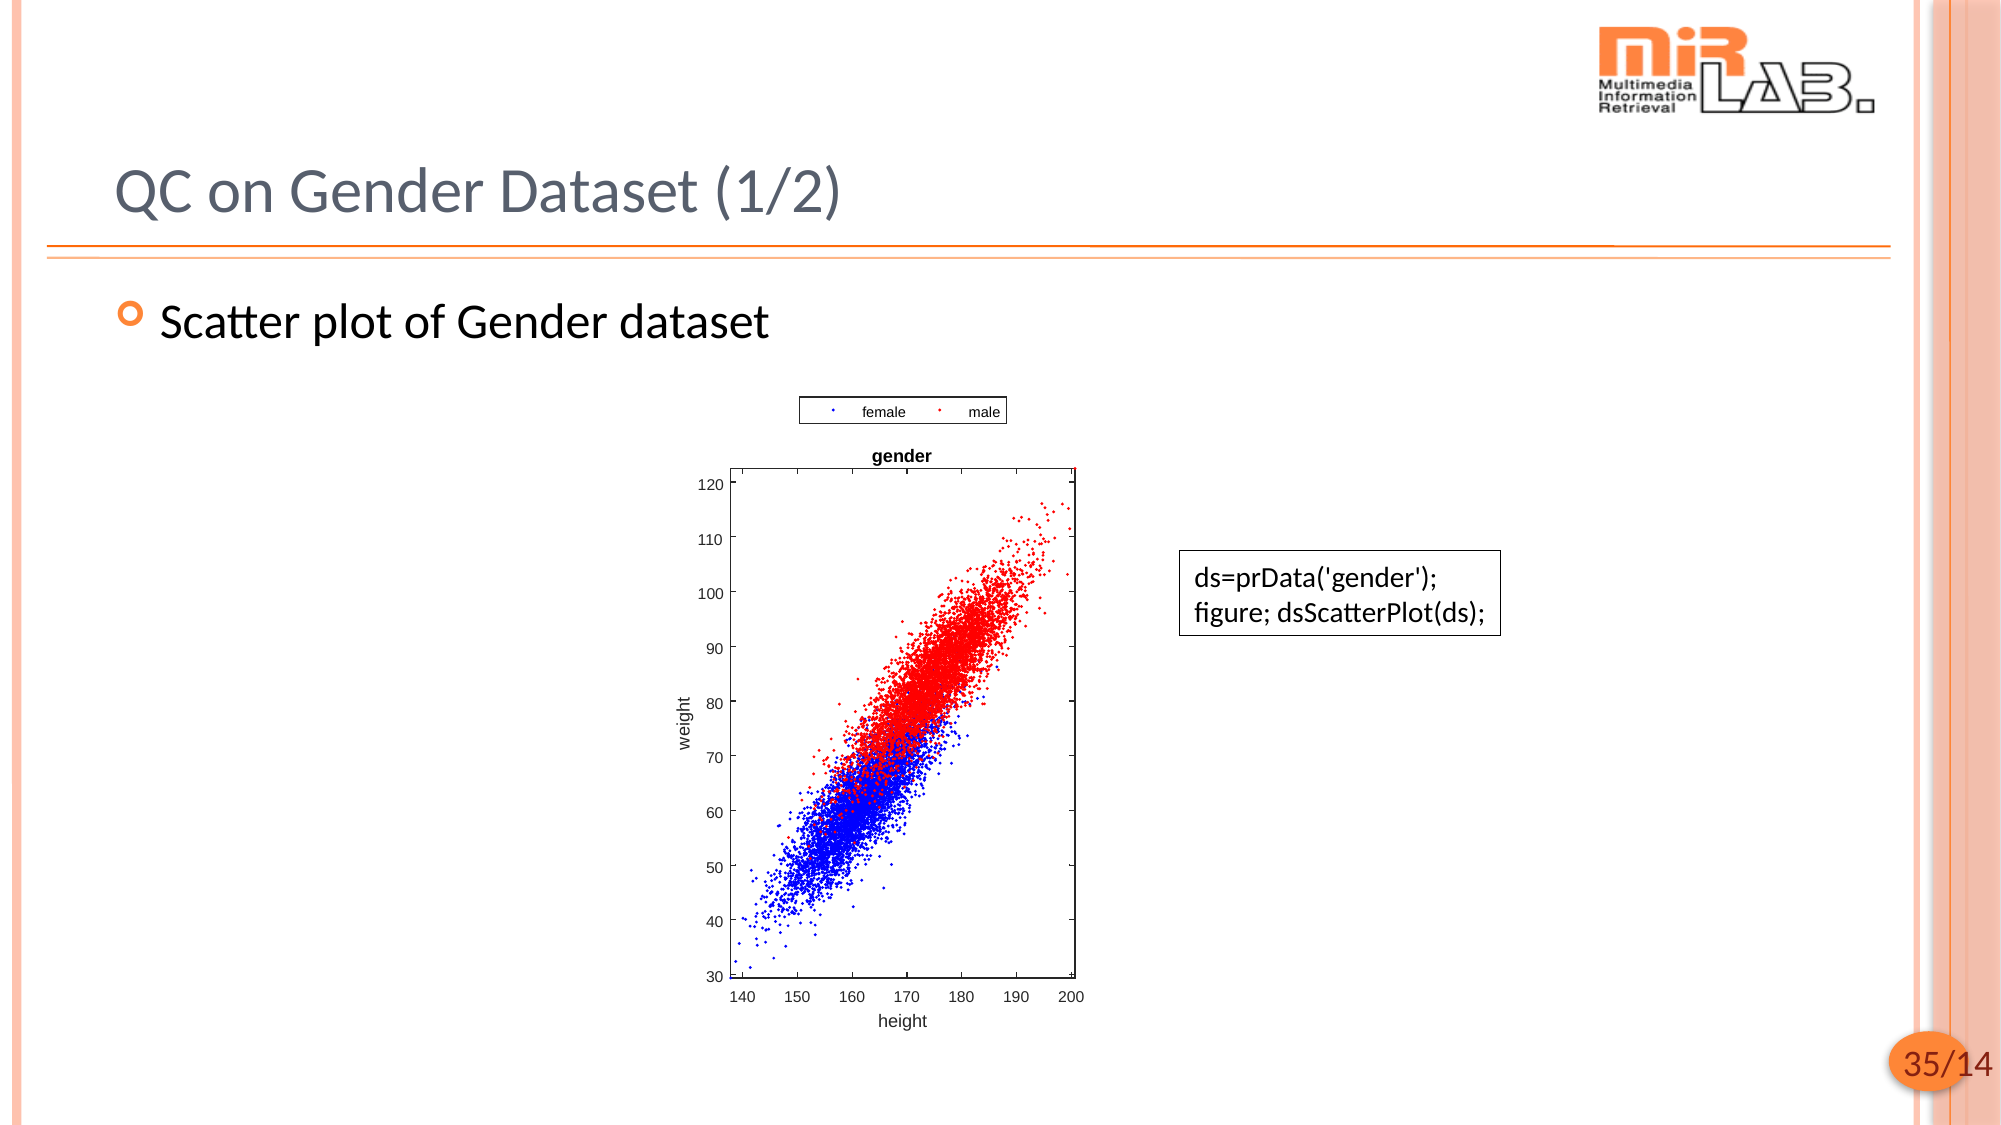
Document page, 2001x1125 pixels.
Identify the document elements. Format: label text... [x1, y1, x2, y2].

picture [1593, 22, 1878, 118]
list Scatter plot of Gender dataset [99, 281, 1734, 1062]
title QC on Gender Dataset (1/2) [99, 45, 1734, 233]
picture [420, 349, 1816, 1125]
